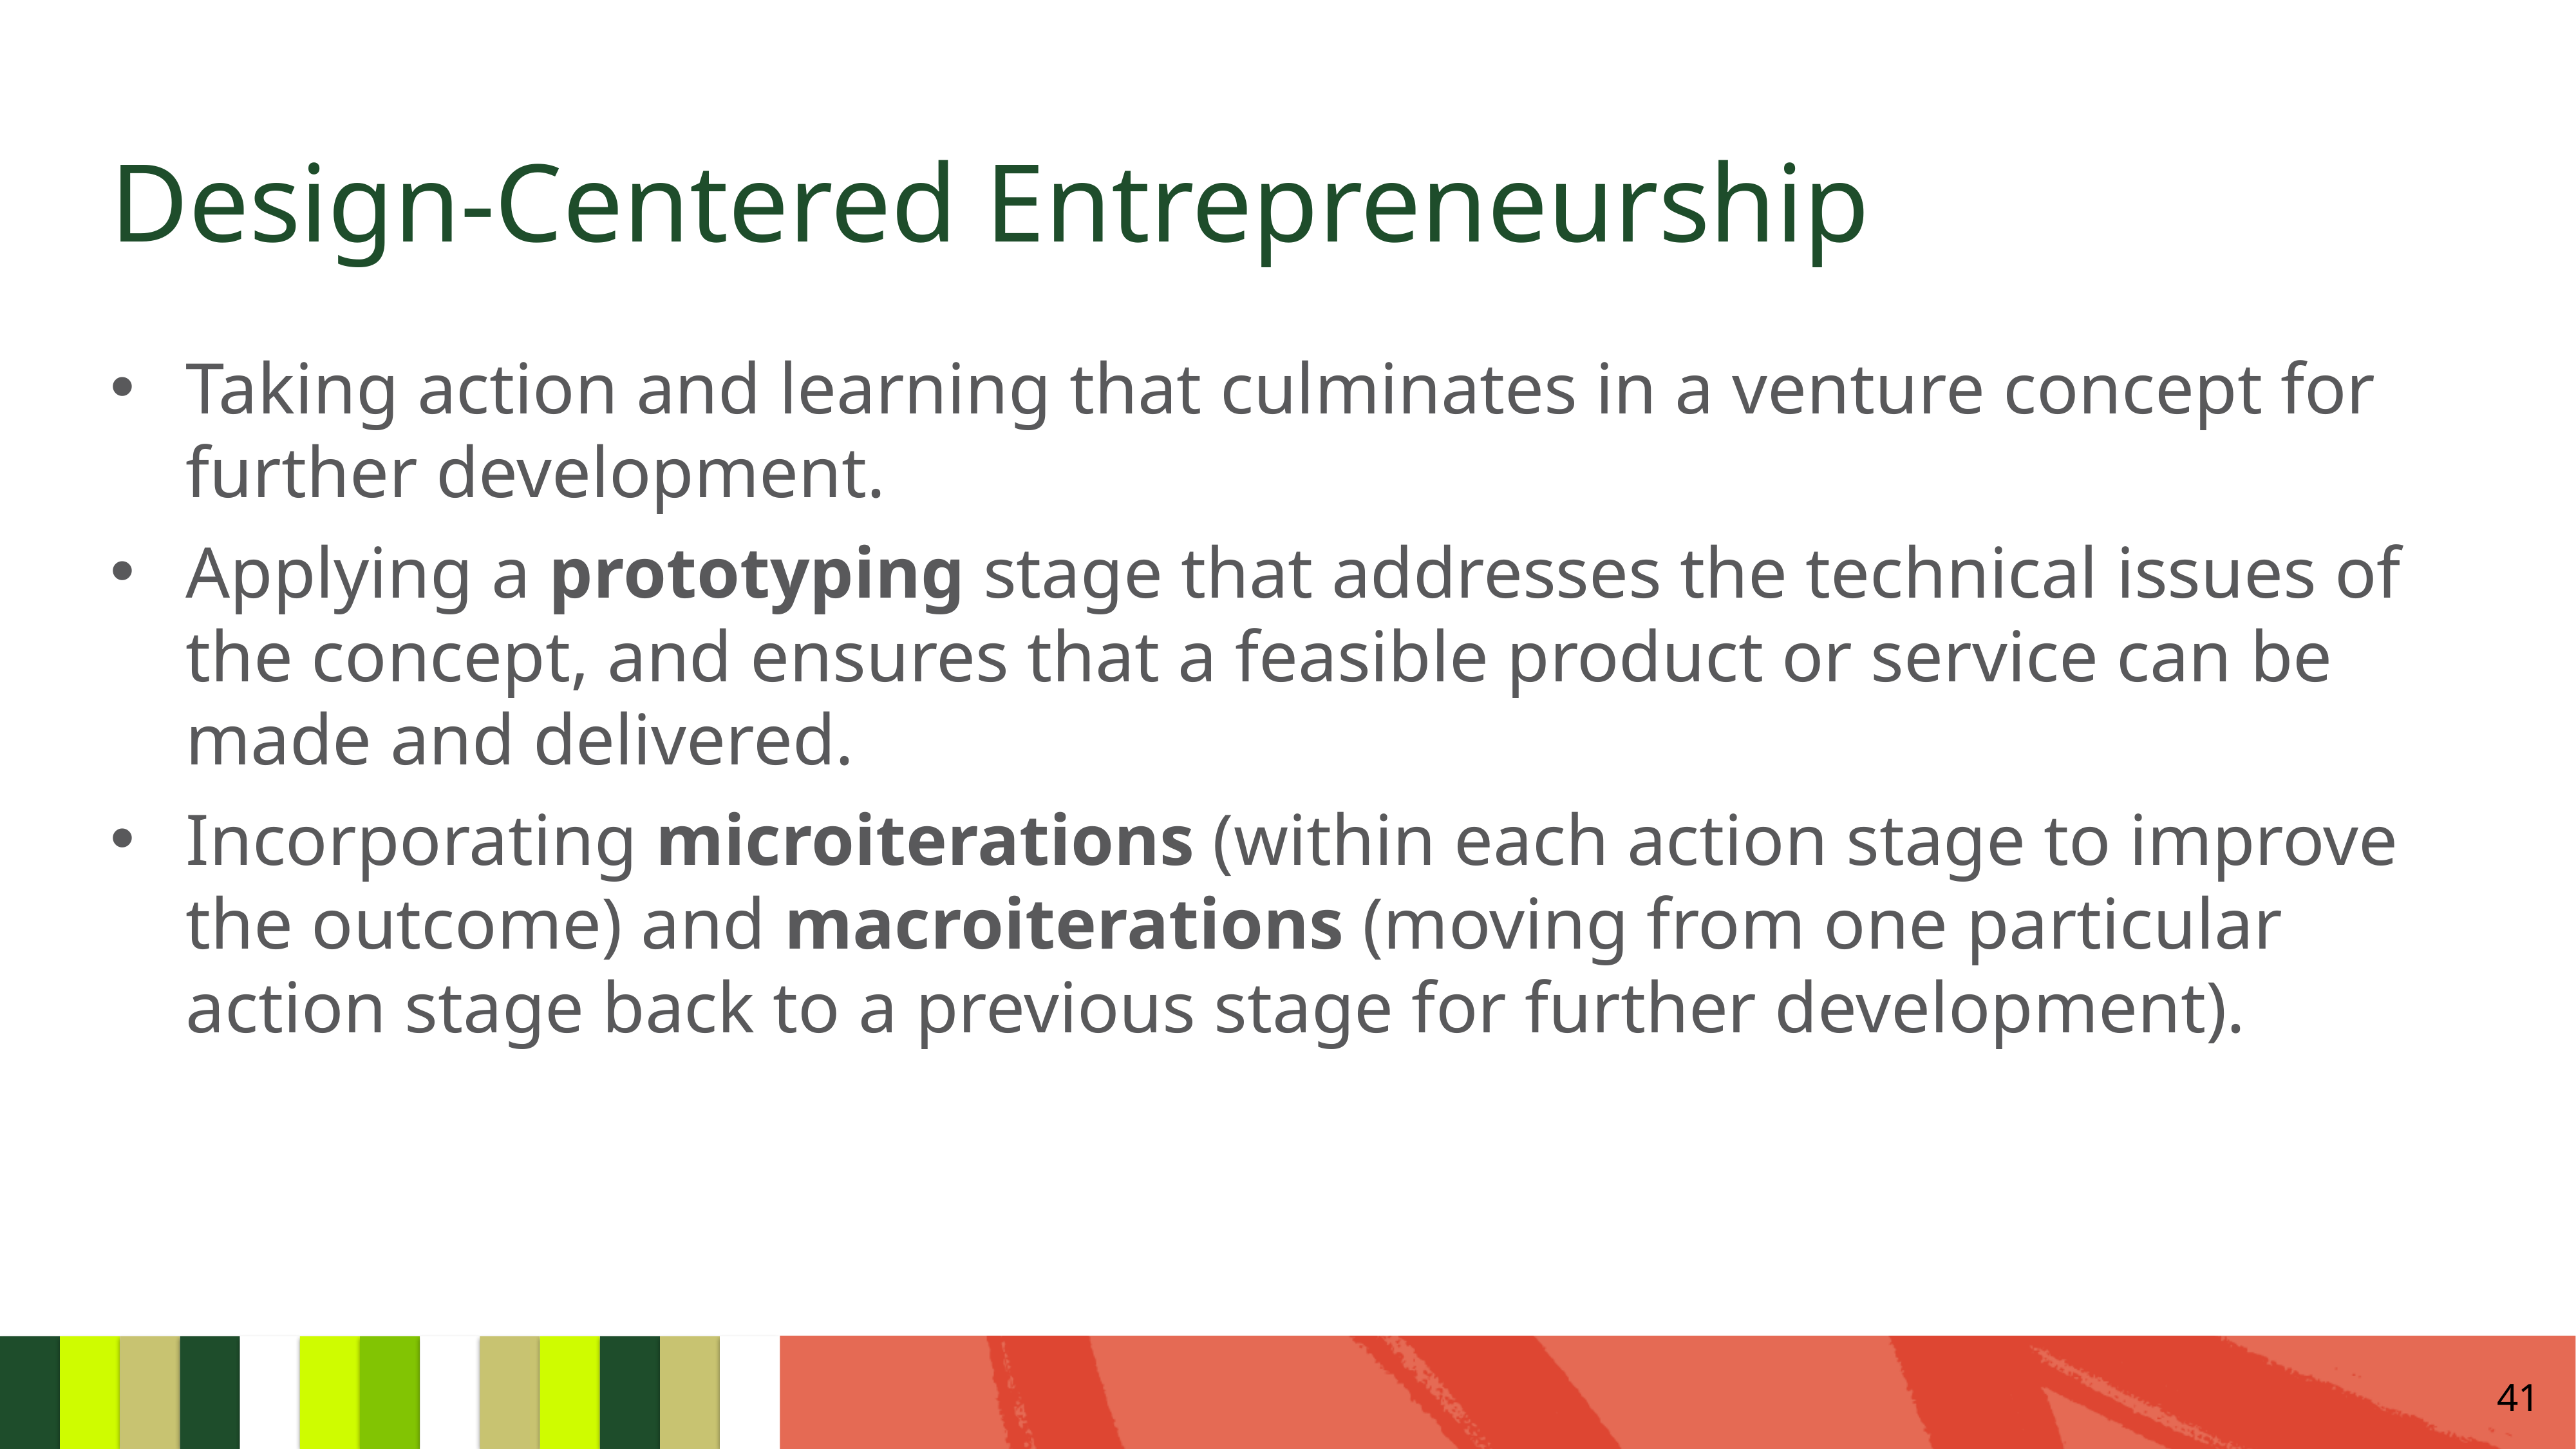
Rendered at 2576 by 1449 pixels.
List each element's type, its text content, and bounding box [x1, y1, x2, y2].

slide_number 41 [2452, 1376, 2550, 1423]
picture [780, 1336, 2576, 1449]
list Taking action and learning that culminates in a venture concept for further development. Applying a prototyping stage that addresses the technical issues of the concept, and ensures that a feasible product or service can be made and delivered. Incorporating microiterations (within each action stage to improve the outcome) and macroiterations (moving from one particular action stage back to a previous stage for further development). [100, 334, 2476, 737]
title Design-Centered Entrepreneurship [100, 124, 2476, 274]
